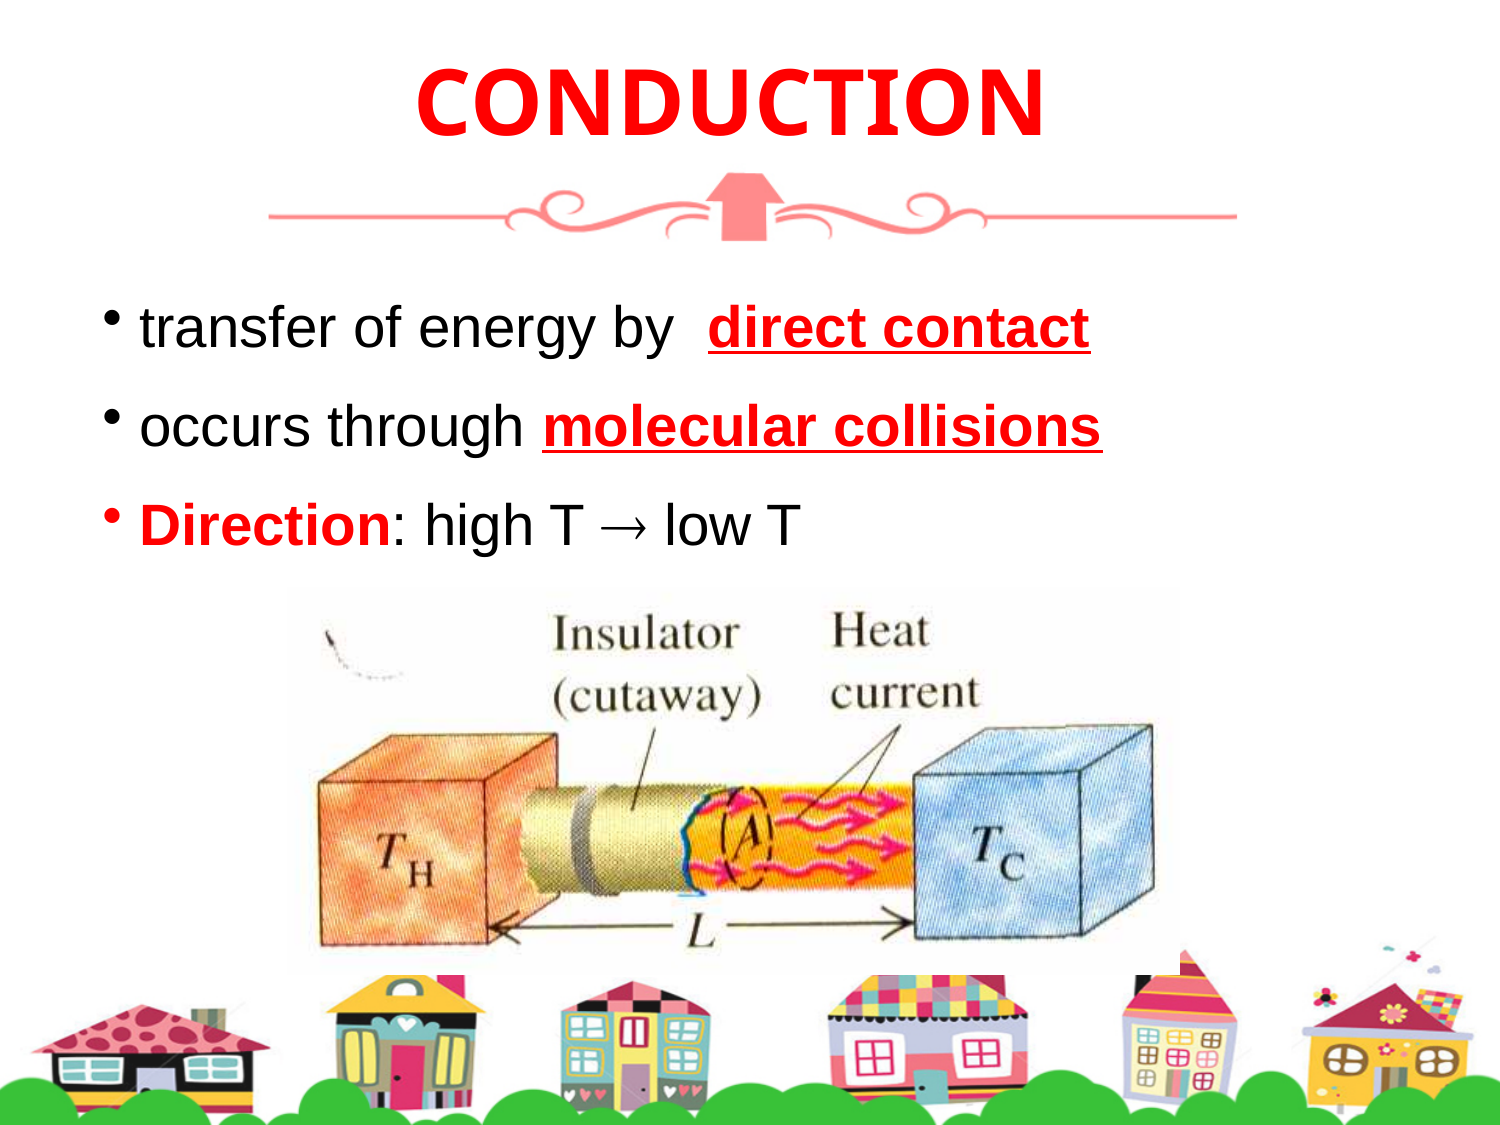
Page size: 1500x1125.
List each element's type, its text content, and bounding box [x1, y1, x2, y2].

text_box [162, 124, 800, 200]
text_box transfer of energy by direct contact occurs through molecular collisions Direction: high T  low T [87, 281, 1363, 565]
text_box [287, 587, 1180, 976]
text_box CONDUCTION [398, 36, 1124, 161]
